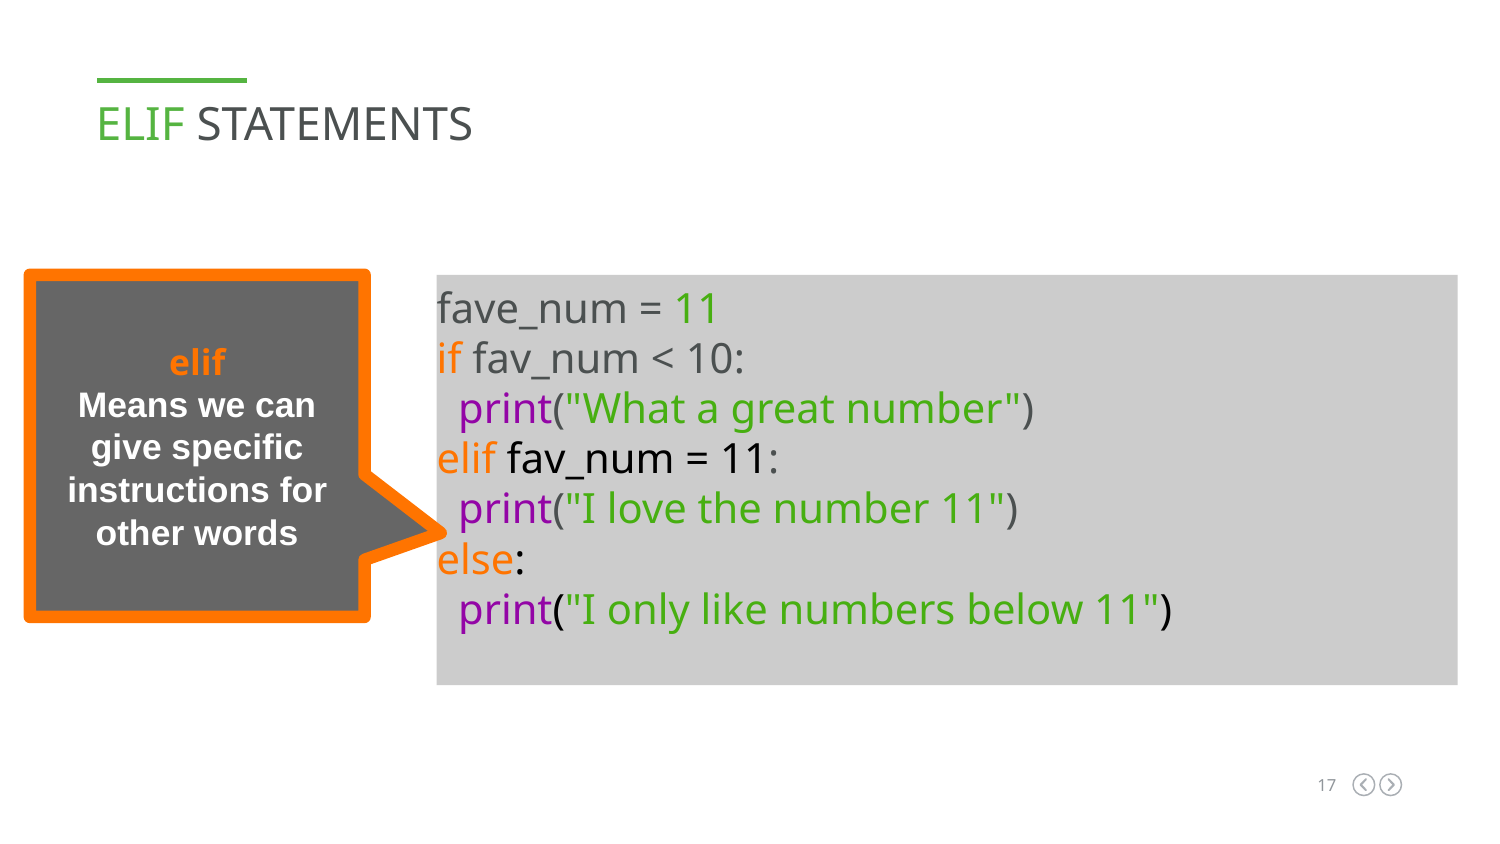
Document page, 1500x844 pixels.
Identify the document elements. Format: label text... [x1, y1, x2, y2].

list ELIF STATEMENTS [95, 94, 1401, 158]
text_box elif Means we can give specific instructions for other words [29, 274, 441, 617]
list fave_num = 11 if fav_num < 10: print("What a great number") elif fav_num = 11: print("I love the number 11") else: print("I only like numbers below 11") [436, 274, 1458, 686]
